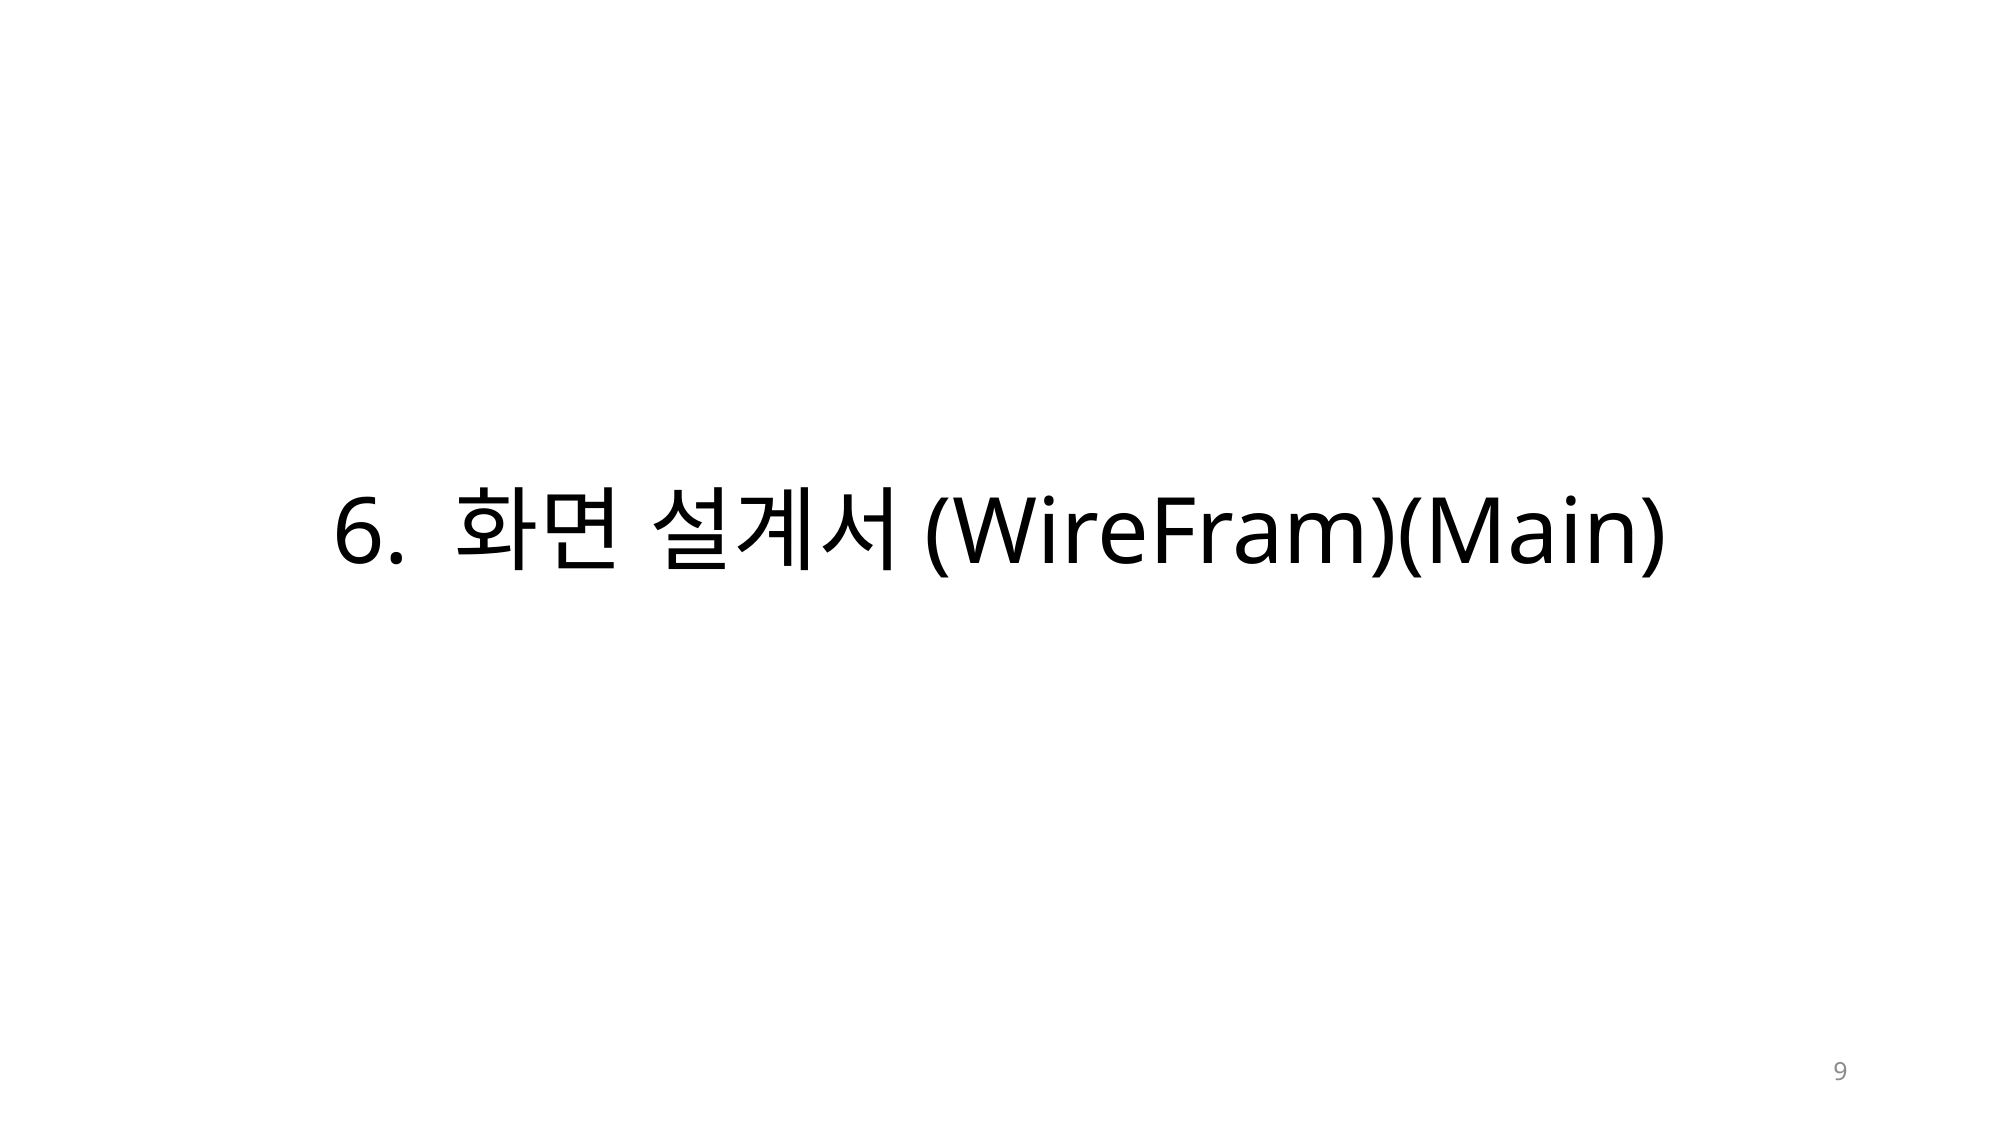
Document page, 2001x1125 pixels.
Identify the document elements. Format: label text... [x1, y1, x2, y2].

slide_number 9 [1412, 1042, 1863, 1103]
title 6. 화면 설계서(WireFram)(Main) [137, 424, 1863, 643]
